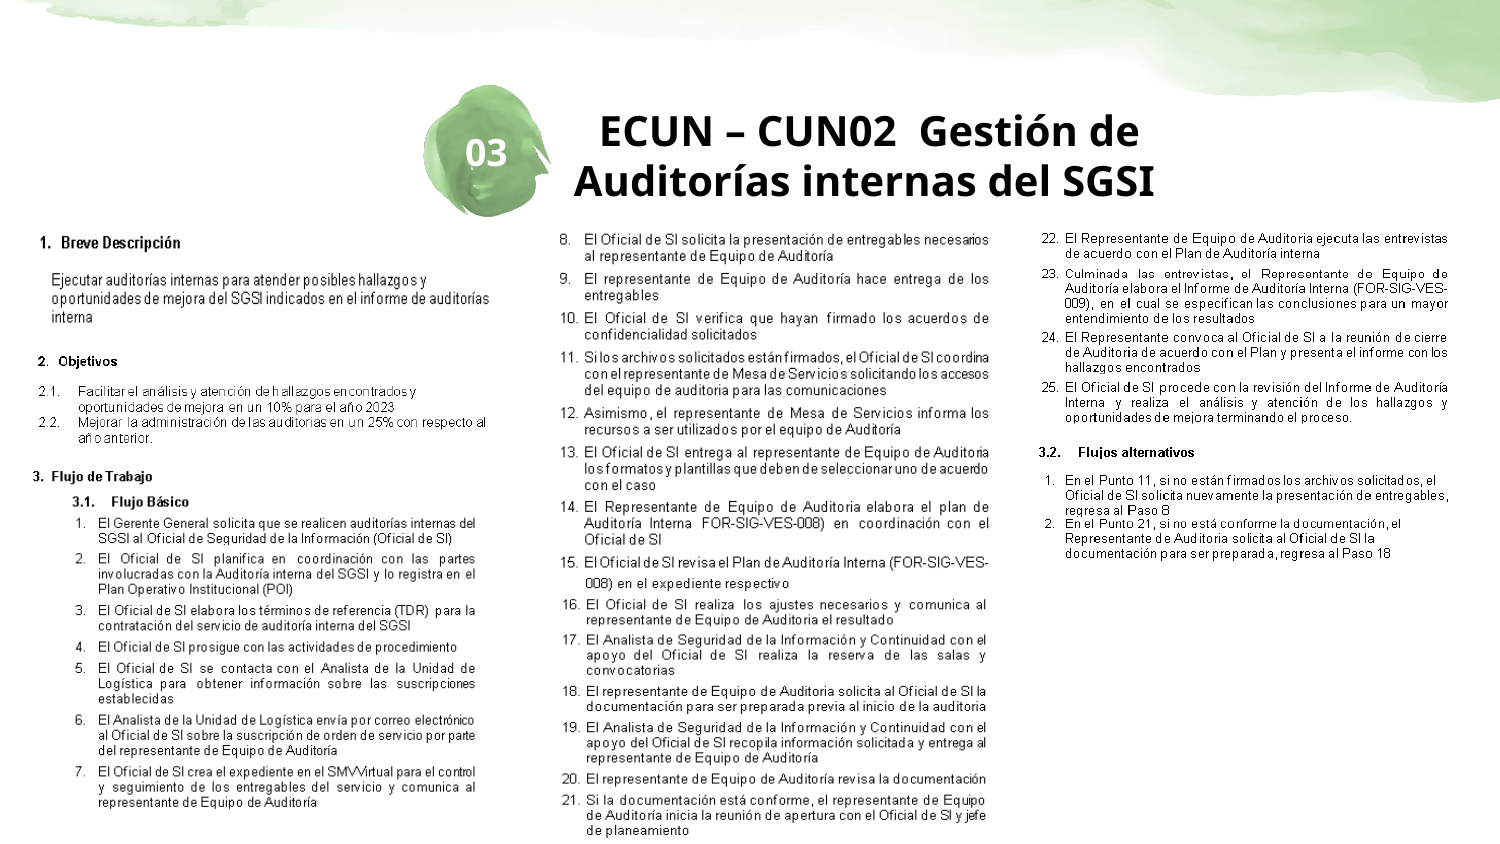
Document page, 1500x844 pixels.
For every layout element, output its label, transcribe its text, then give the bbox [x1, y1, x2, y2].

picture [0, 0, 1500, 844]
text_box ECUN – CUN02 Gestión de Auditorías internas del SGSI [554, 151, 1190, 220]
